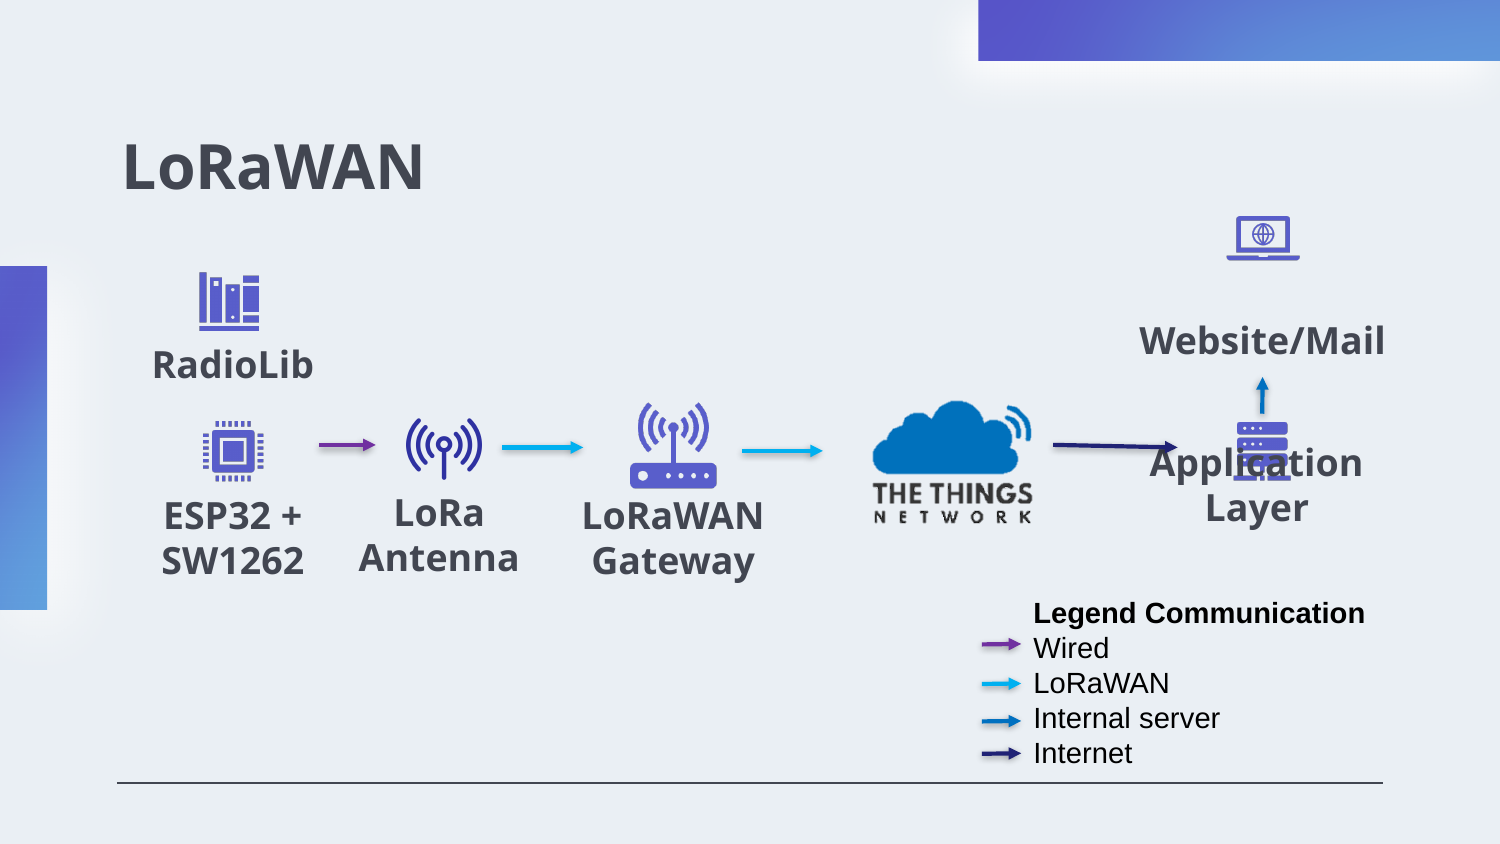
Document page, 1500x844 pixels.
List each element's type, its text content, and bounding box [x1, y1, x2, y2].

text_box LoRaWAN Gateway [563, 527, 783, 597]
title LoRaWAN [106, 112, 1371, 207]
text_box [1096, 199, 1429, 378]
picture [978, 0, 1500, 61]
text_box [80, 413, 385, 598]
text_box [329, 410, 549, 595]
text_box Legend Communication Wired LoRaWAN Internal server Internet [1018, 587, 1381, 777]
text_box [1082, 413, 1432, 545]
text_box RadioLib [123, 332, 343, 402]
picture [187, 259, 271, 343]
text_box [1052, 444, 1178, 448]
picture [0, 266, 48, 610]
picture [612, 384, 734, 506]
picture [847, 362, 1054, 569]
